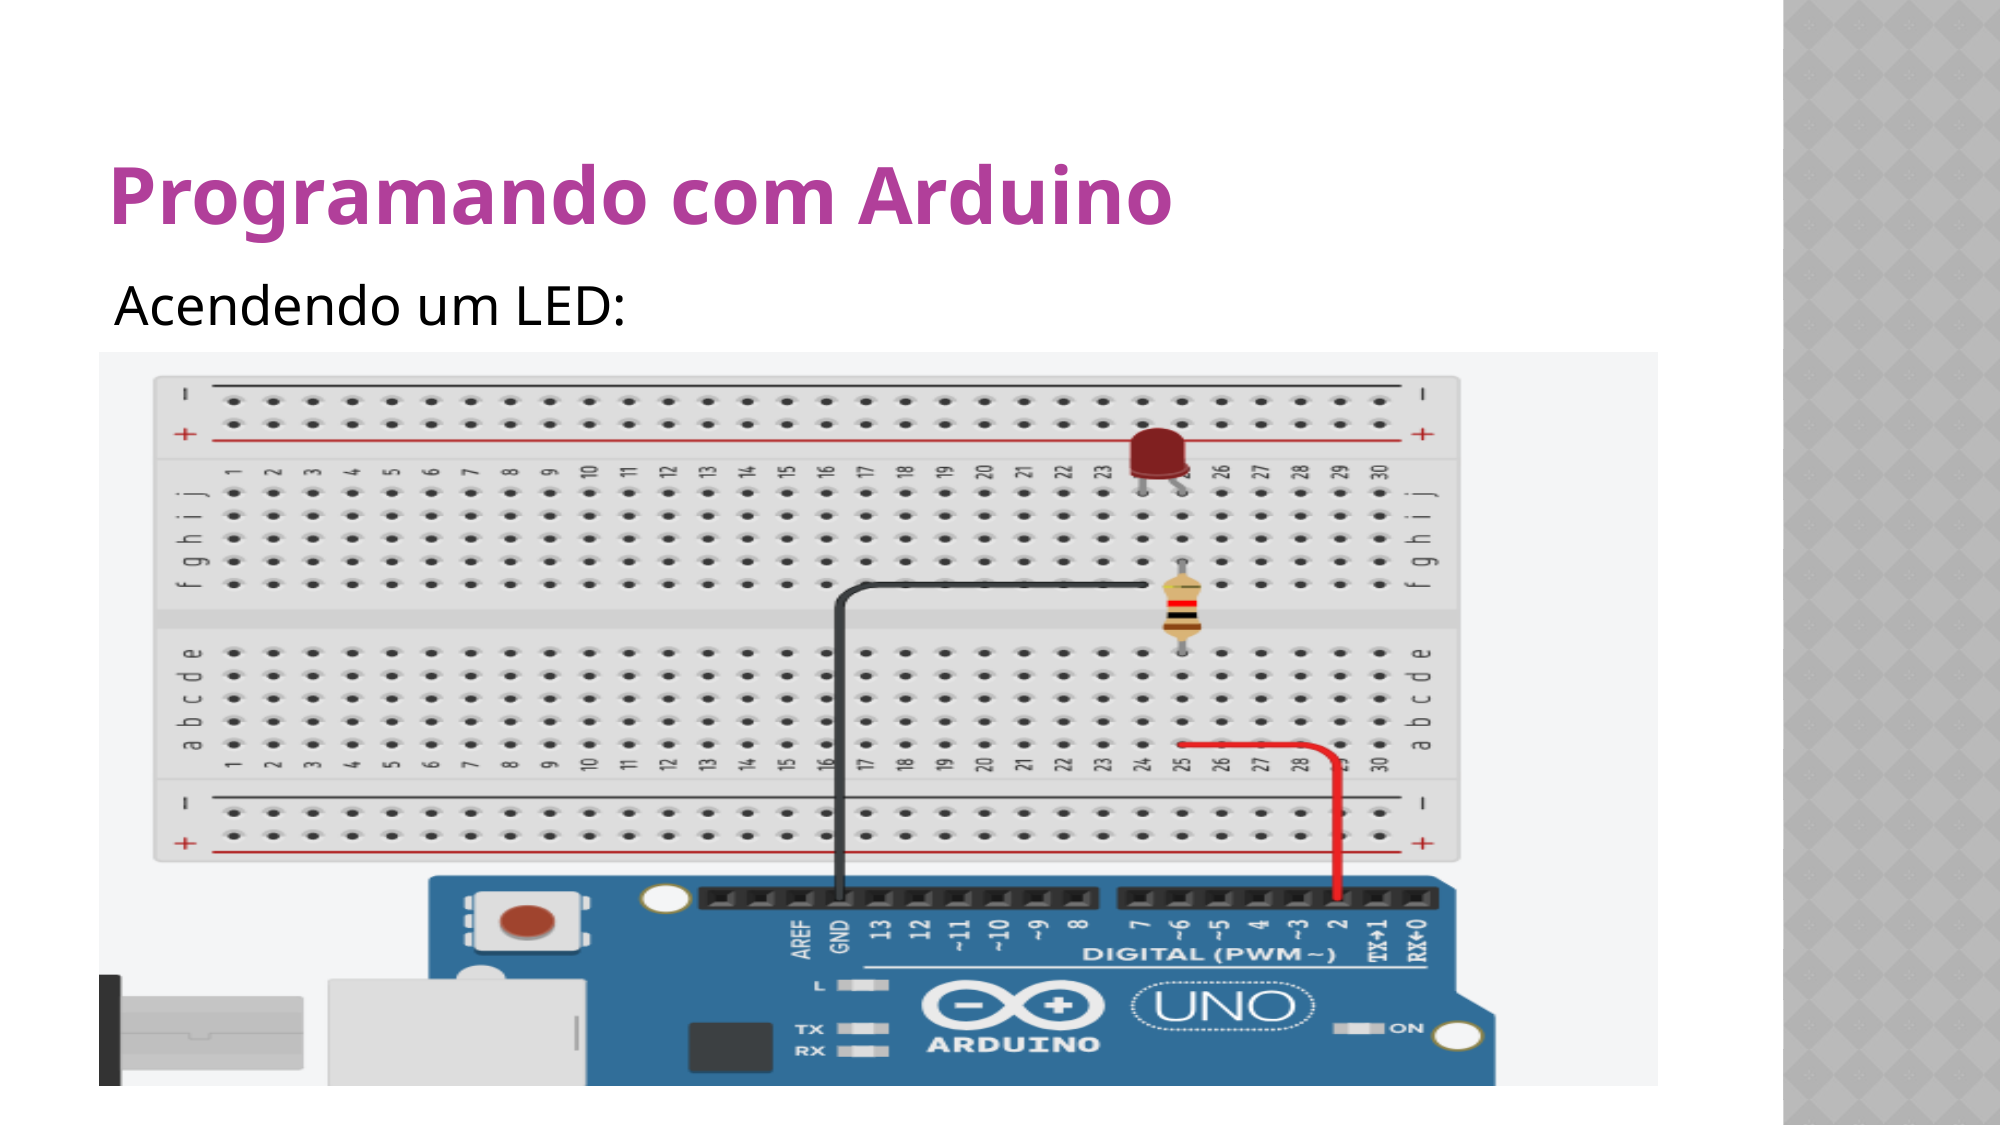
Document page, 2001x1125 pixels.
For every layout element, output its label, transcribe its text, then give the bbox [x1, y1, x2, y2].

list Acendendo um LED: [99, 264, 1684, 1059]
picture [99, 352, 1658, 1086]
title Programando com Arduino [99, 52, 1684, 240]
